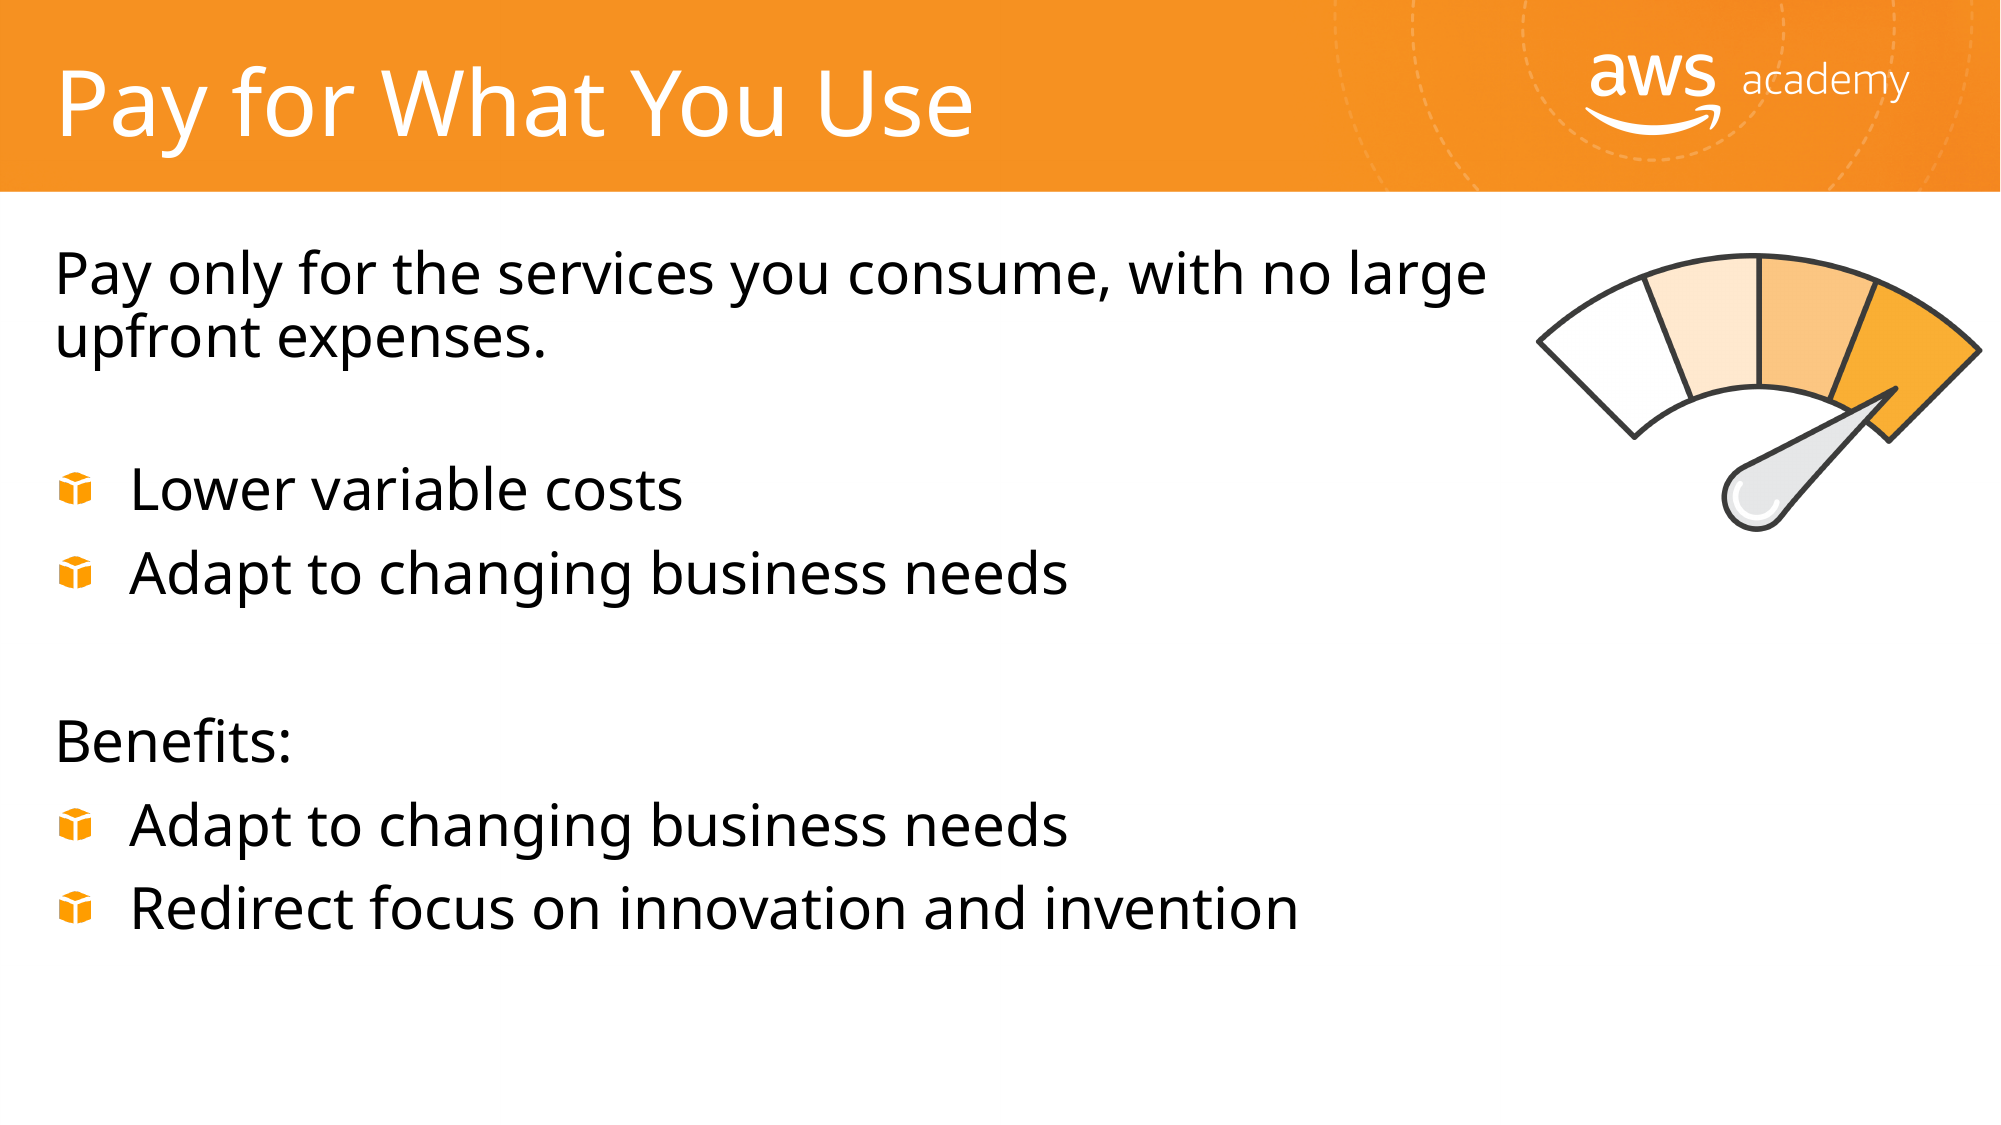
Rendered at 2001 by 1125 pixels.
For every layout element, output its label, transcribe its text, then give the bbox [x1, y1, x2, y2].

picture [0, 0, 2001, 1125]
list Pay only for the services you consume, with no large upfront expenses. Lower variable costs Adapt to changing business needs Benefits: Adapt to changing business needs Redirect focus on innovation and invention [39, 236, 1765, 1043]
title Pay for What You Use [39, 43, 1573, 172]
